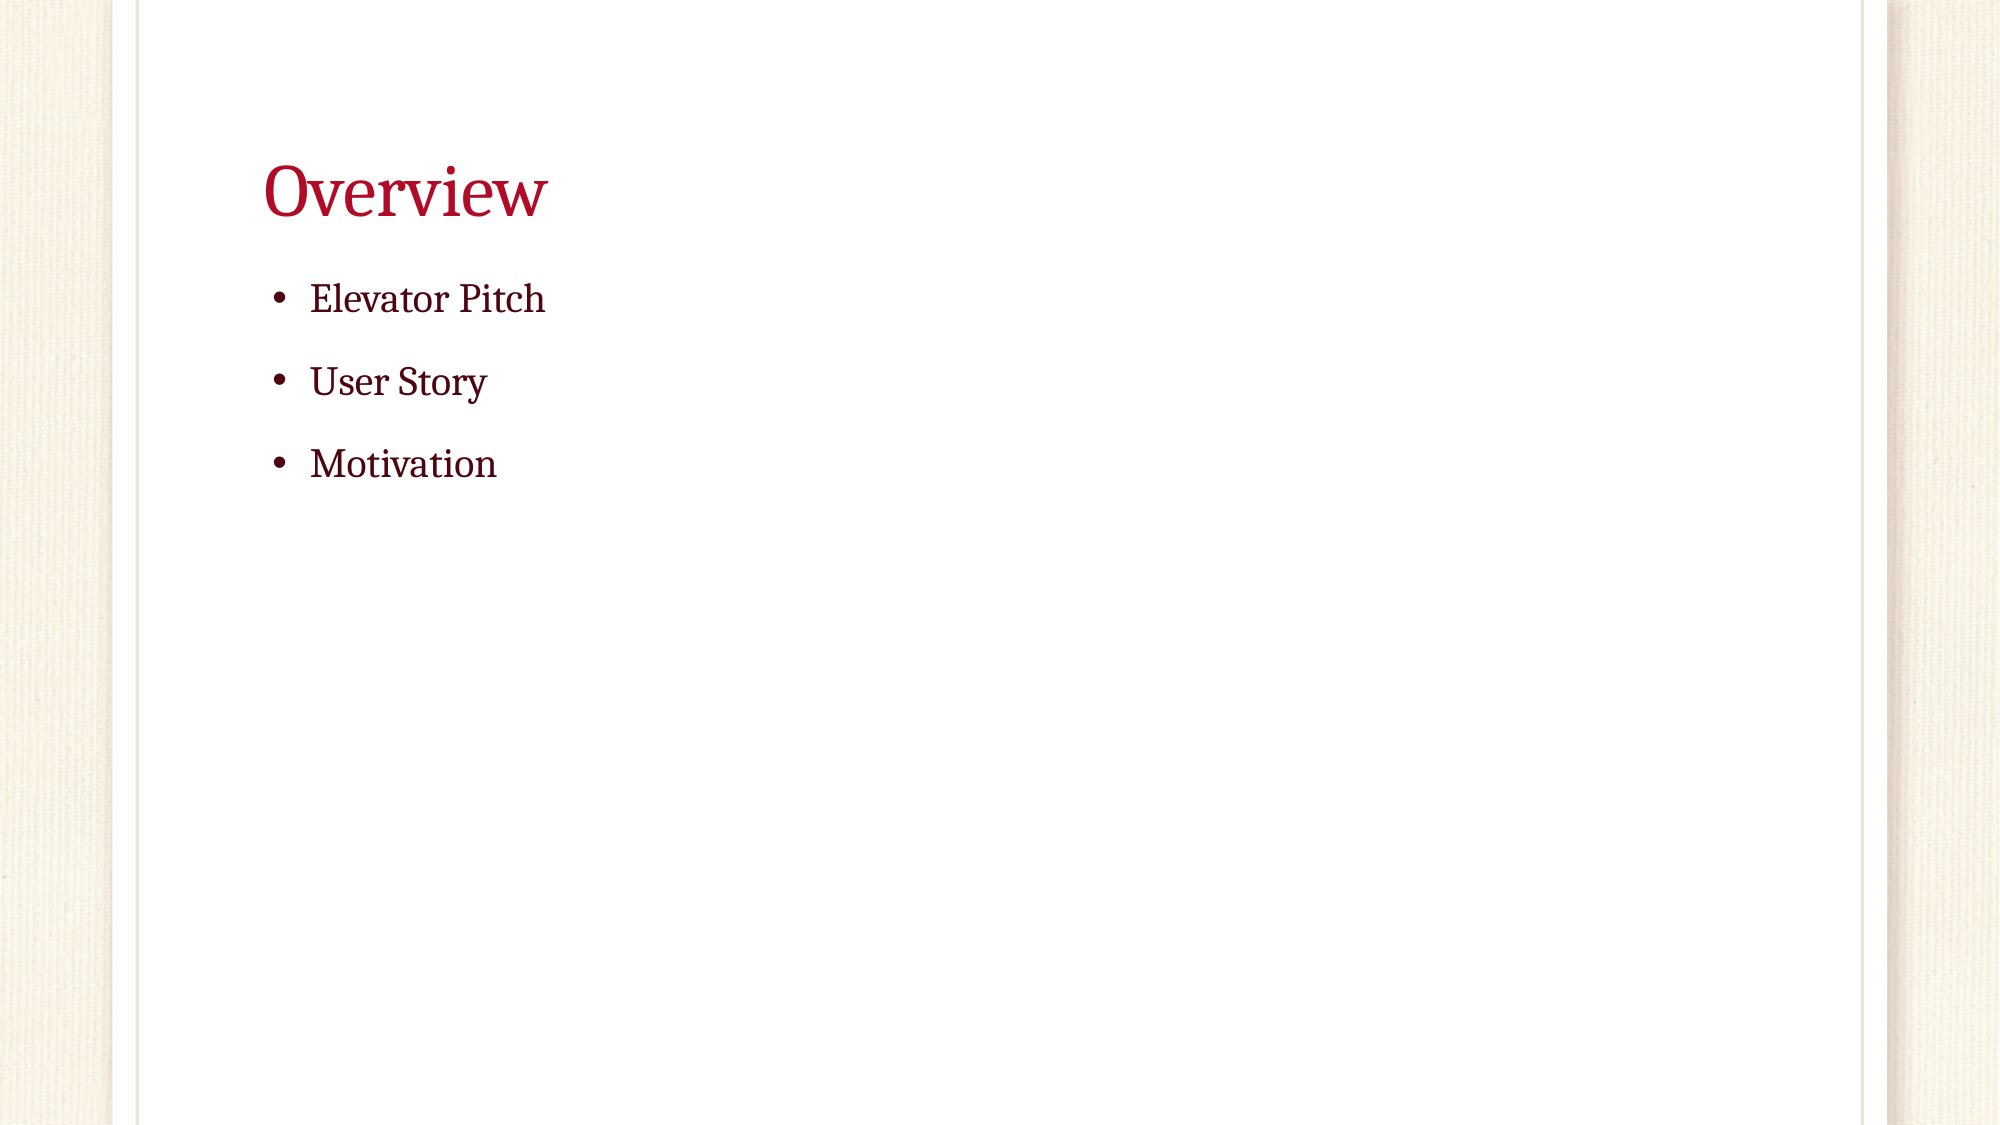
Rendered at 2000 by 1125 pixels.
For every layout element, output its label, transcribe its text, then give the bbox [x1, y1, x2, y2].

list Elevator Pitch User Story Motivation [249, 269, 1750, 1013]
title Overview [249, 52, 1750, 240]
picture [1888, 0, 2000, 1125]
picture [0, 0, 112, 1125]
